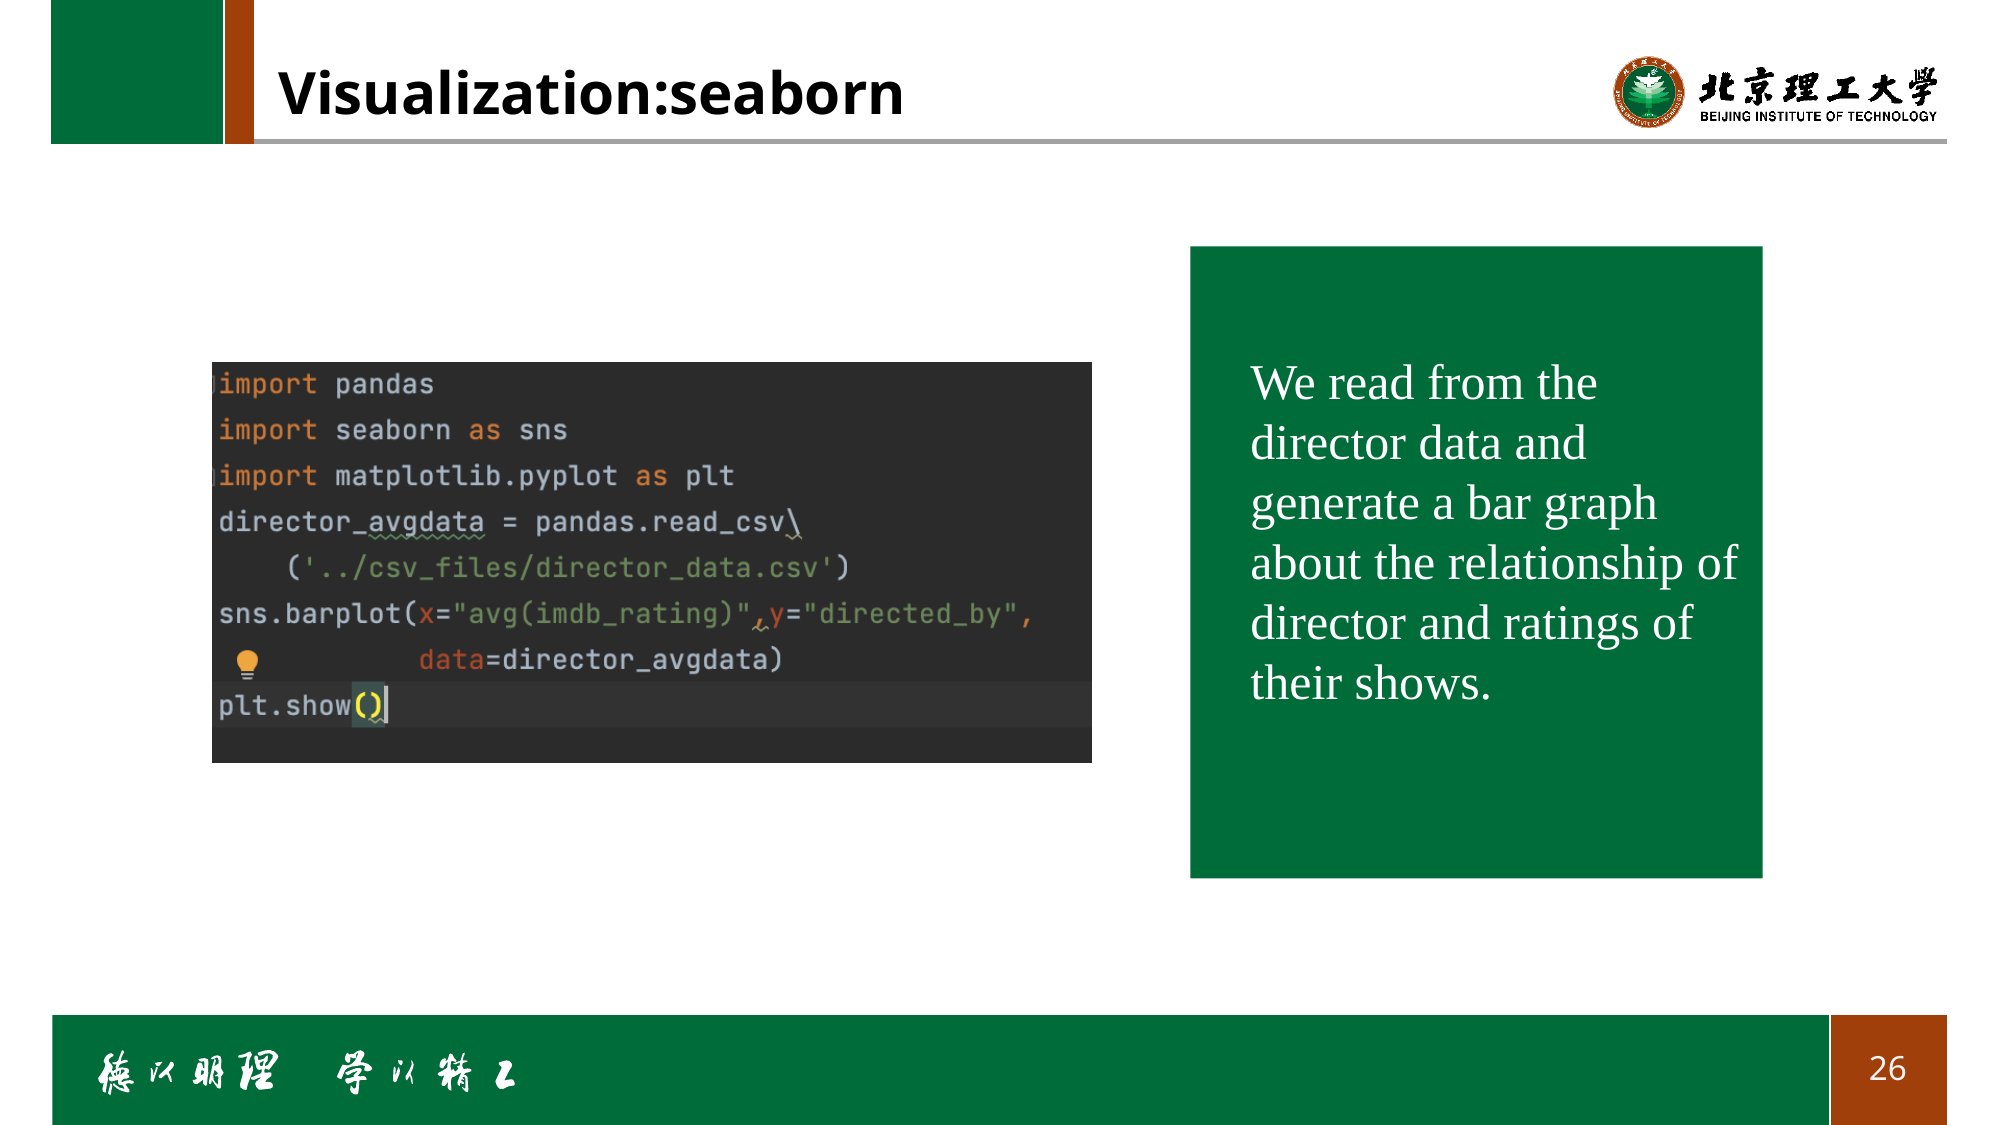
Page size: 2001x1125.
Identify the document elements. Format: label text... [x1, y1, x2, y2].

picture [212, 362, 1092, 763]
text_box [1190, 246, 1763, 879]
text_box We read from the director data and generate a bar graph about the relationship of director and ratings of their shows. [1235, 342, 1763, 718]
picture [1682, 56, 1937, 128]
title Visualization:seaborn [263, 56, 1682, 136]
